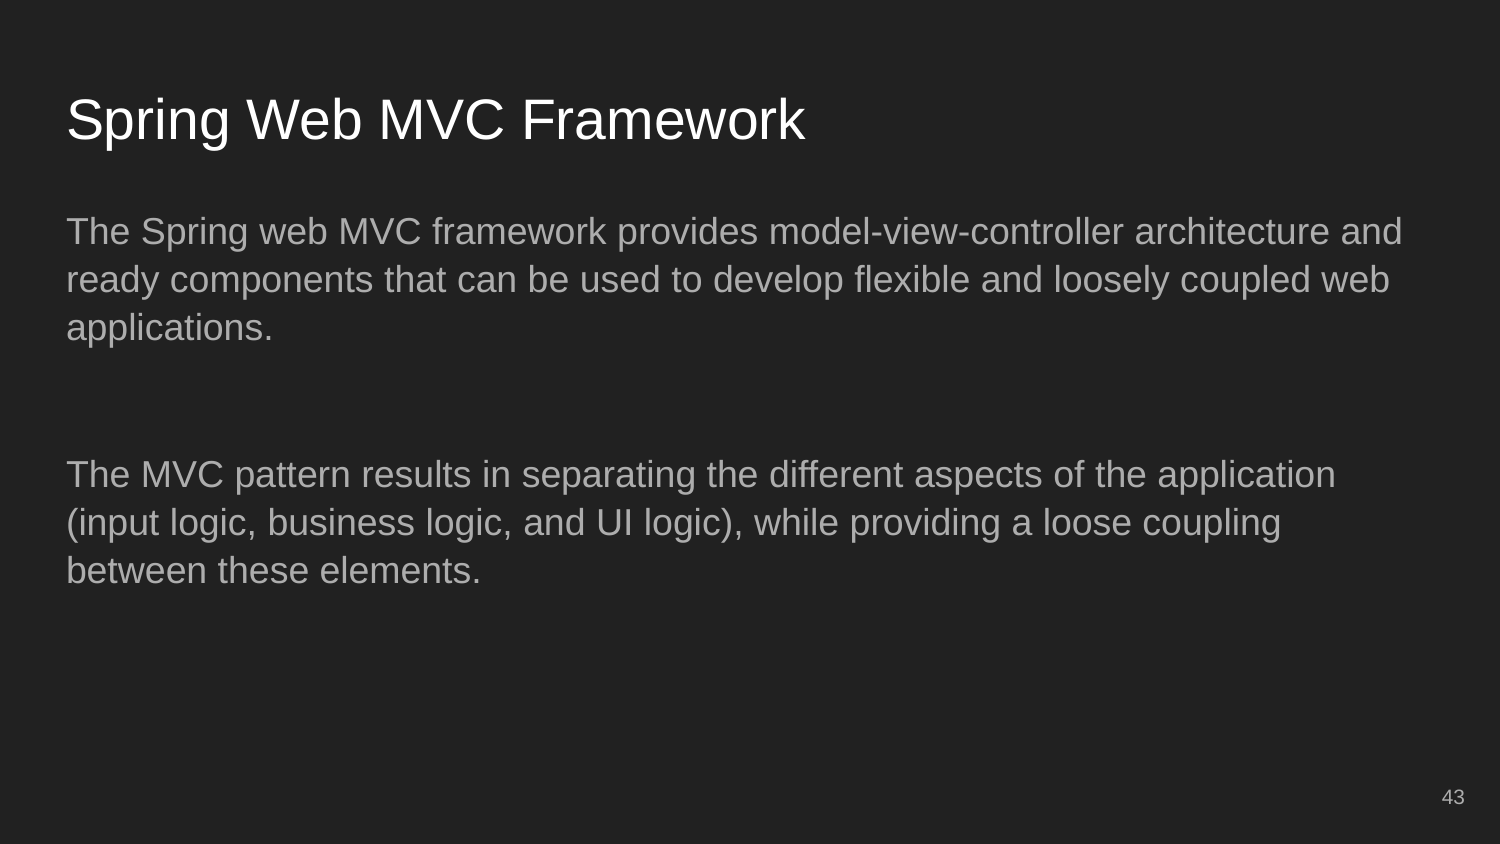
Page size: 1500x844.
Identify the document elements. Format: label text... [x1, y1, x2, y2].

slide_number ‹#› [1389, 764, 1480, 830]
list The Spring web MVC framework provides model-view-controller architecture and ready components that can be used to develop flexible and loosely coupled web applications. The MVC pattern results in separating the different aspects of the application (input logic, business logic, and UI logic), while providing a loose coupling between these elements. [51, 189, 1449, 750]
title Spring Web MVC Framework [51, 72, 1449, 167]
